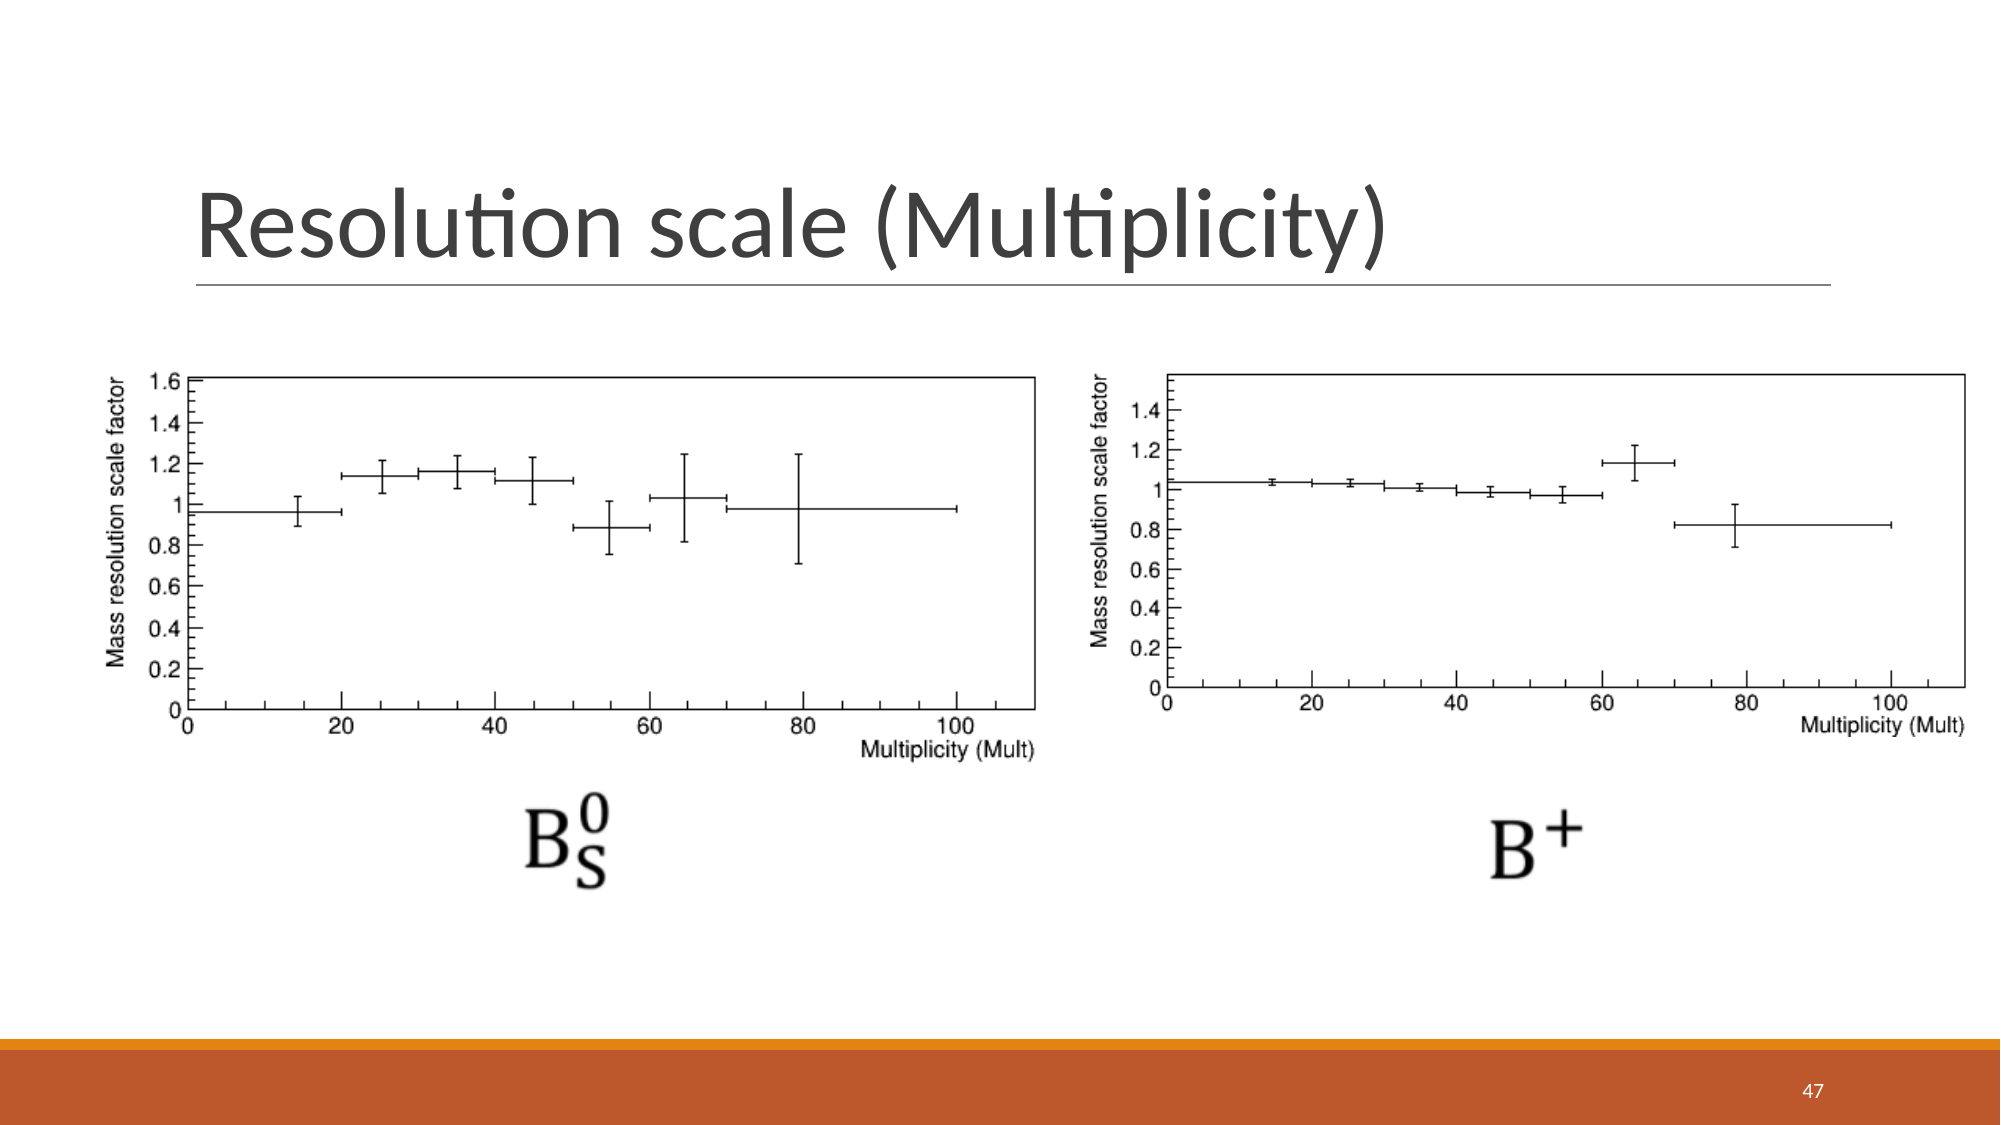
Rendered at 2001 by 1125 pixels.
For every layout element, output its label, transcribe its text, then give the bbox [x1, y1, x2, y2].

picture [519, 778, 614, 905]
picture [86, 355, 1047, 770]
title Resolution scale (Multiplicity) [180, 47, 1830, 285]
picture [1086, 346, 1991, 737]
slide_number 47 [1624, 1059, 1840, 1120]
picture [1483, 797, 1595, 905]
